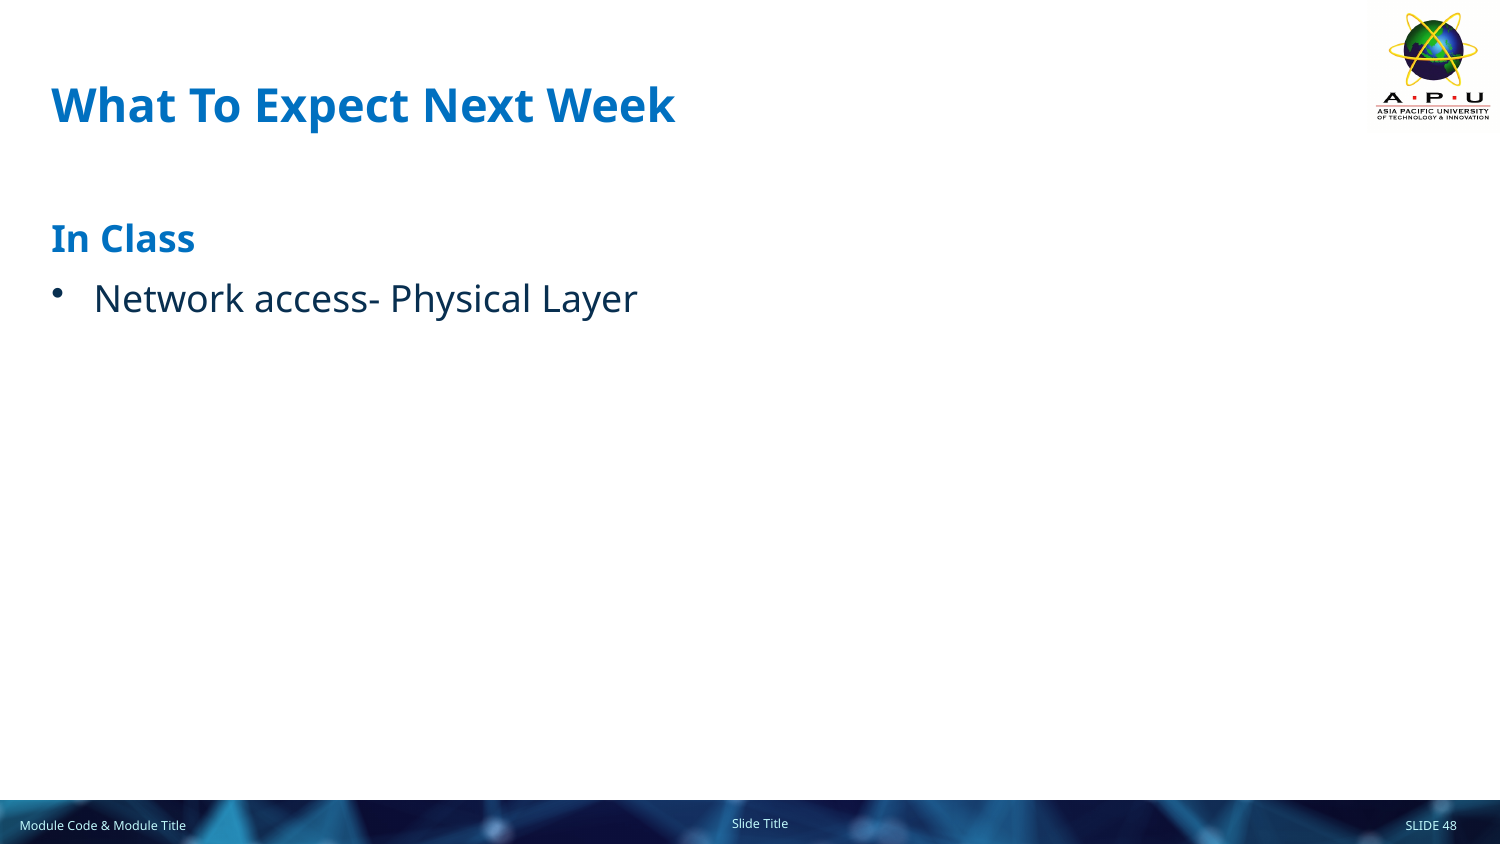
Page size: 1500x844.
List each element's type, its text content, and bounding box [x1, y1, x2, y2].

list In Class [36, 188, 738, 267]
title What To Expect Next Week [36, 33, 1323, 175]
picture [1367, 0, 1500, 133]
picture [0, 800, 1500, 844]
list Network access- Physical Layer [36, 267, 738, 754]
